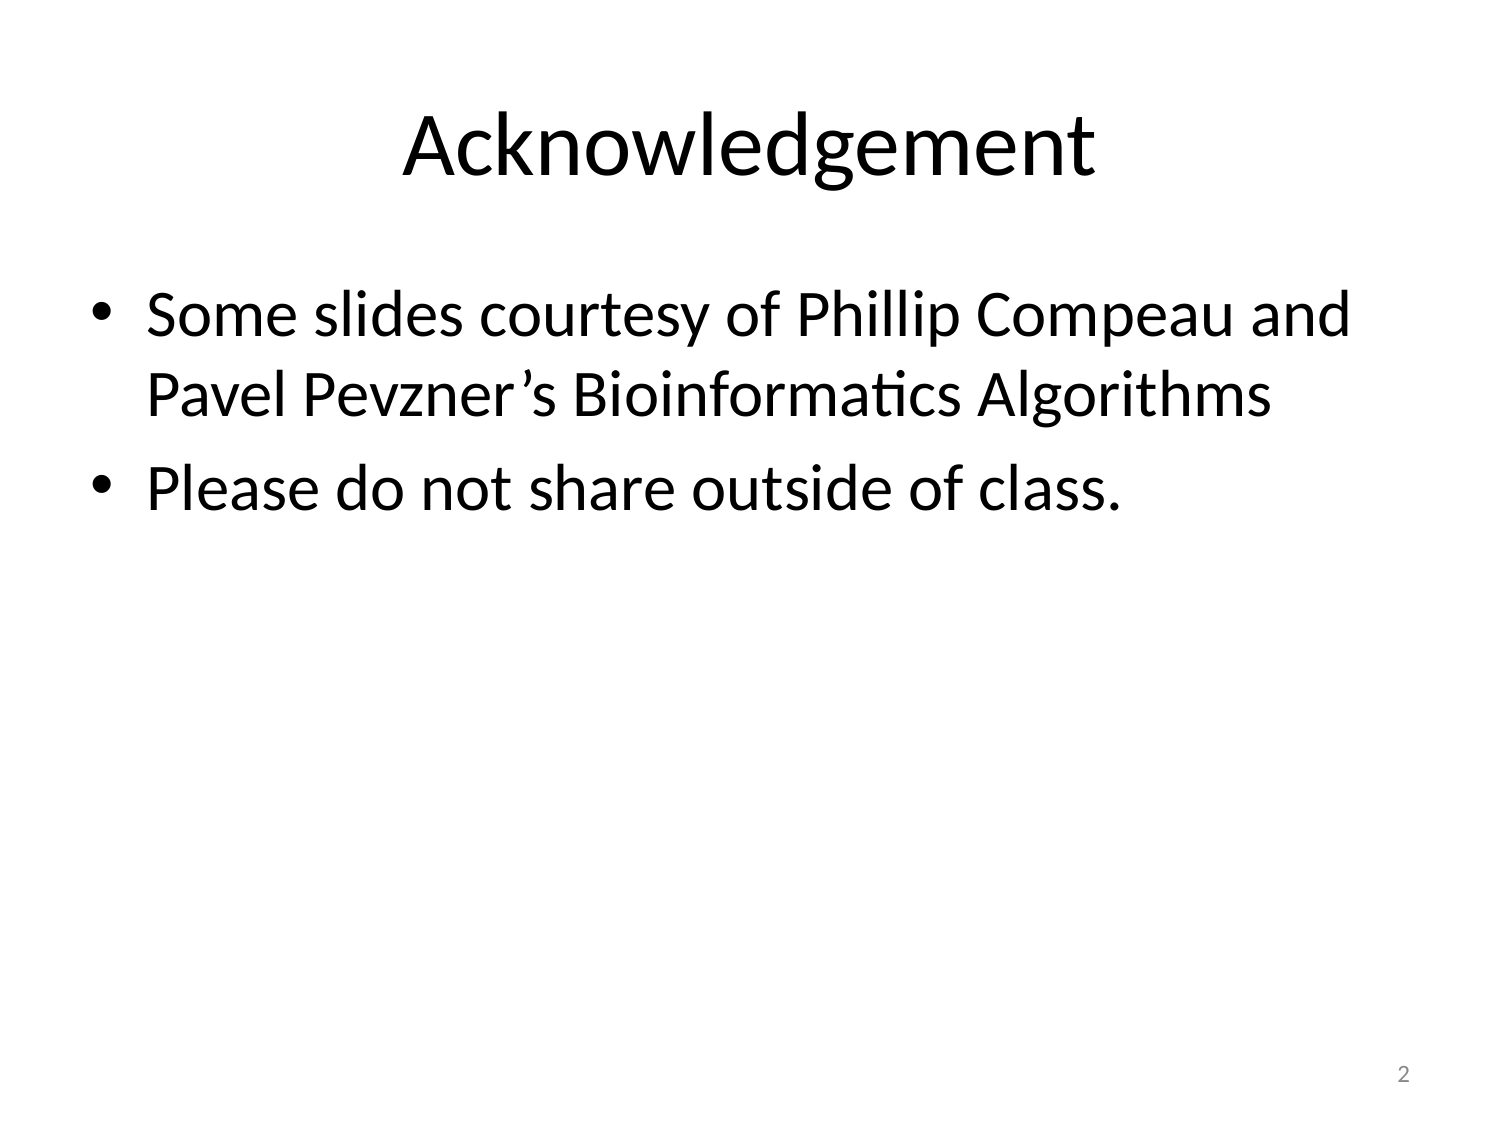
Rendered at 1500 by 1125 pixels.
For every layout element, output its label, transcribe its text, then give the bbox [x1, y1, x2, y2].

slide_number 2 [1074, 1042, 1425, 1103]
list Some slides courtesy of Phillip Compeau and Pavel Pevzner’s Bioinformatics Algorithms Please do not share outside of class. [75, 262, 1425, 1005]
title Acknowledgement [75, 45, 1425, 233]
